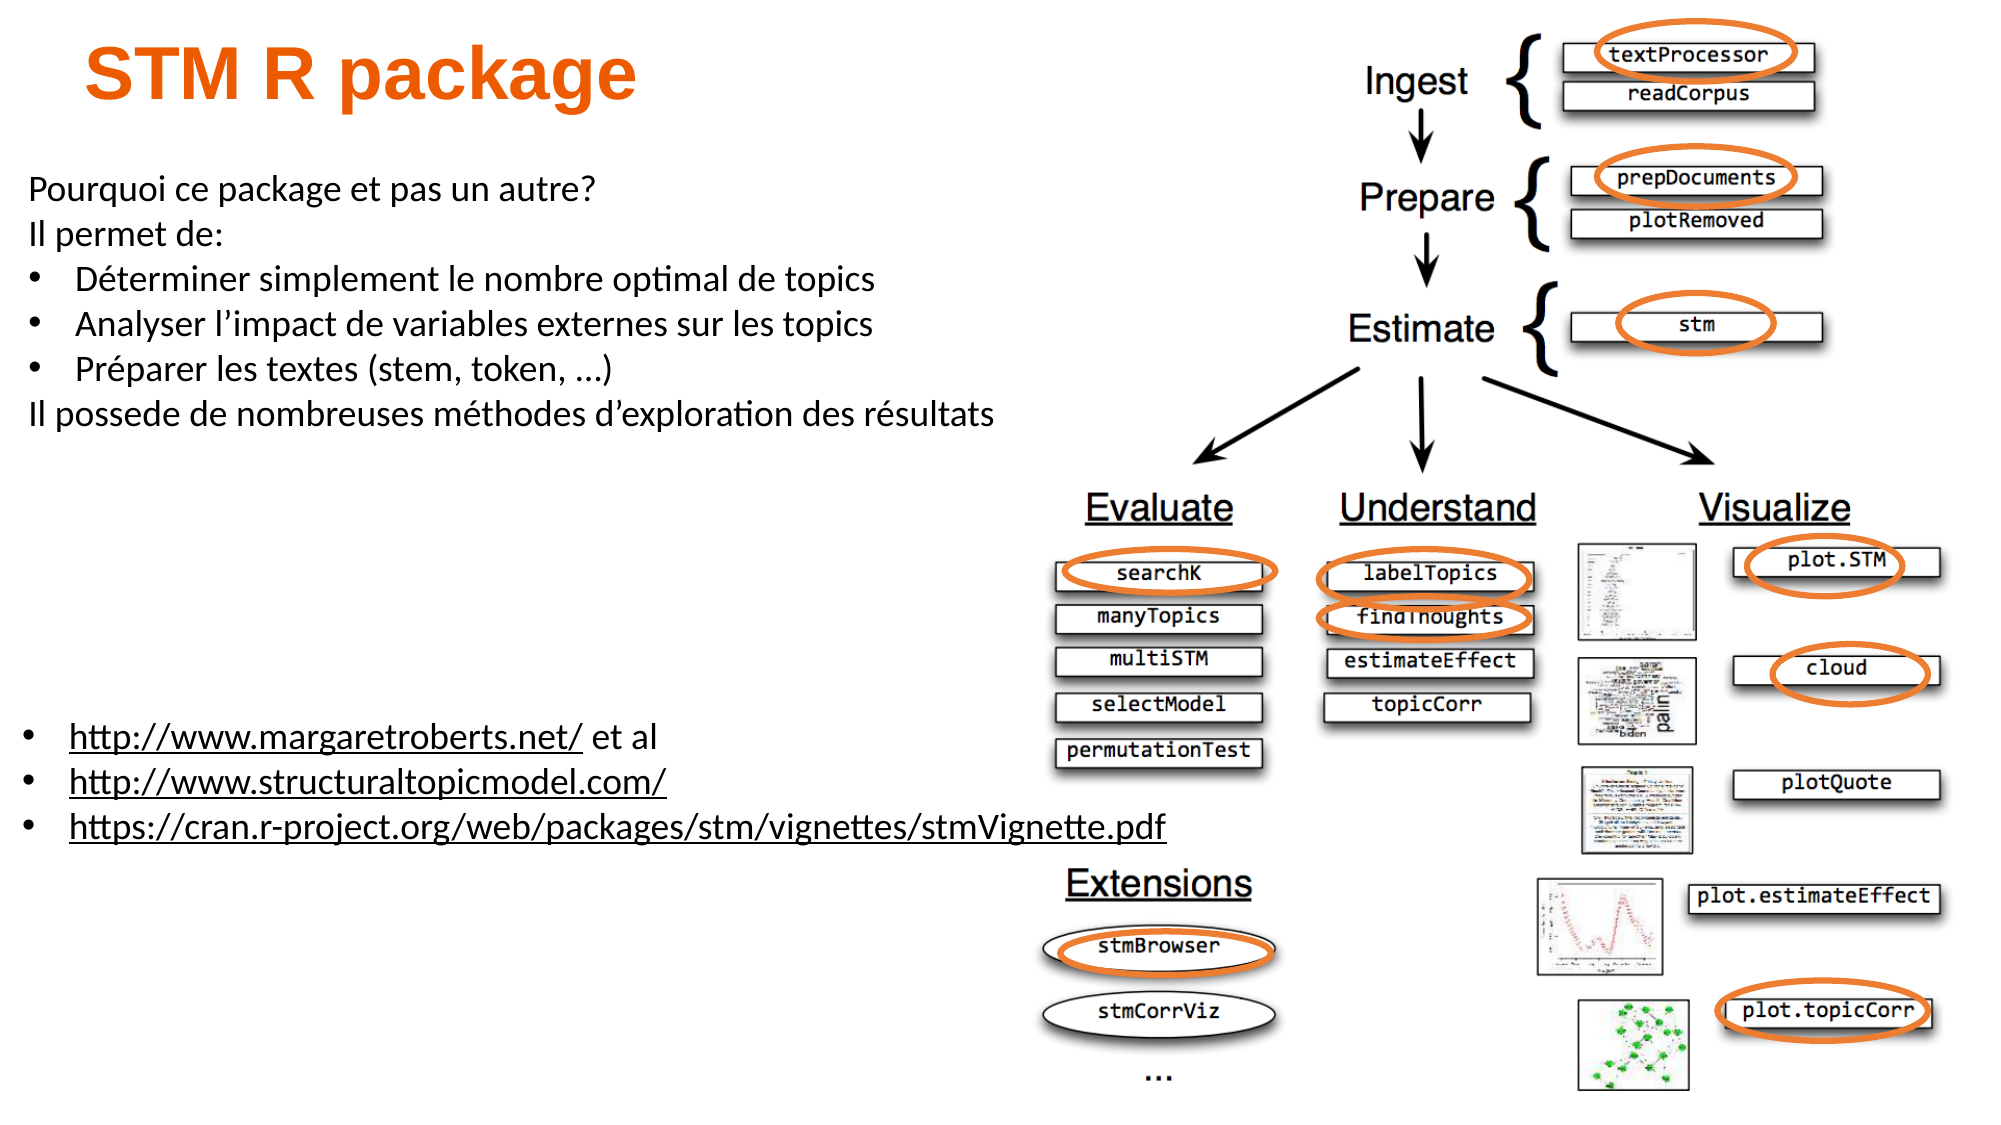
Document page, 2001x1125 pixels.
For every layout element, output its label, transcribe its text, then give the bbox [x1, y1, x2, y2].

text_box http://www.margaretroberts.net/ et al http://www.structuraltopicmodel.com/ https://cran.r-project.org/web/packages/stm/vignettes/stmVignette.pdf [7, 704, 1014, 855]
text_box STM R package [69, 16, 654, 122]
text_box Pourquoi ce package et pas un autre? Il permet de: Déterminer simplement le nombre optimal de topics Analyser l’impact de variables externes sur les topics Préparer les textes (stem, token, …) Il possede de nombreuses méthodes d’exploration des résultats [13, 156, 1012, 487]
picture [1014, 16, 1974, 1125]
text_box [1060, 21, 1928, 976]
